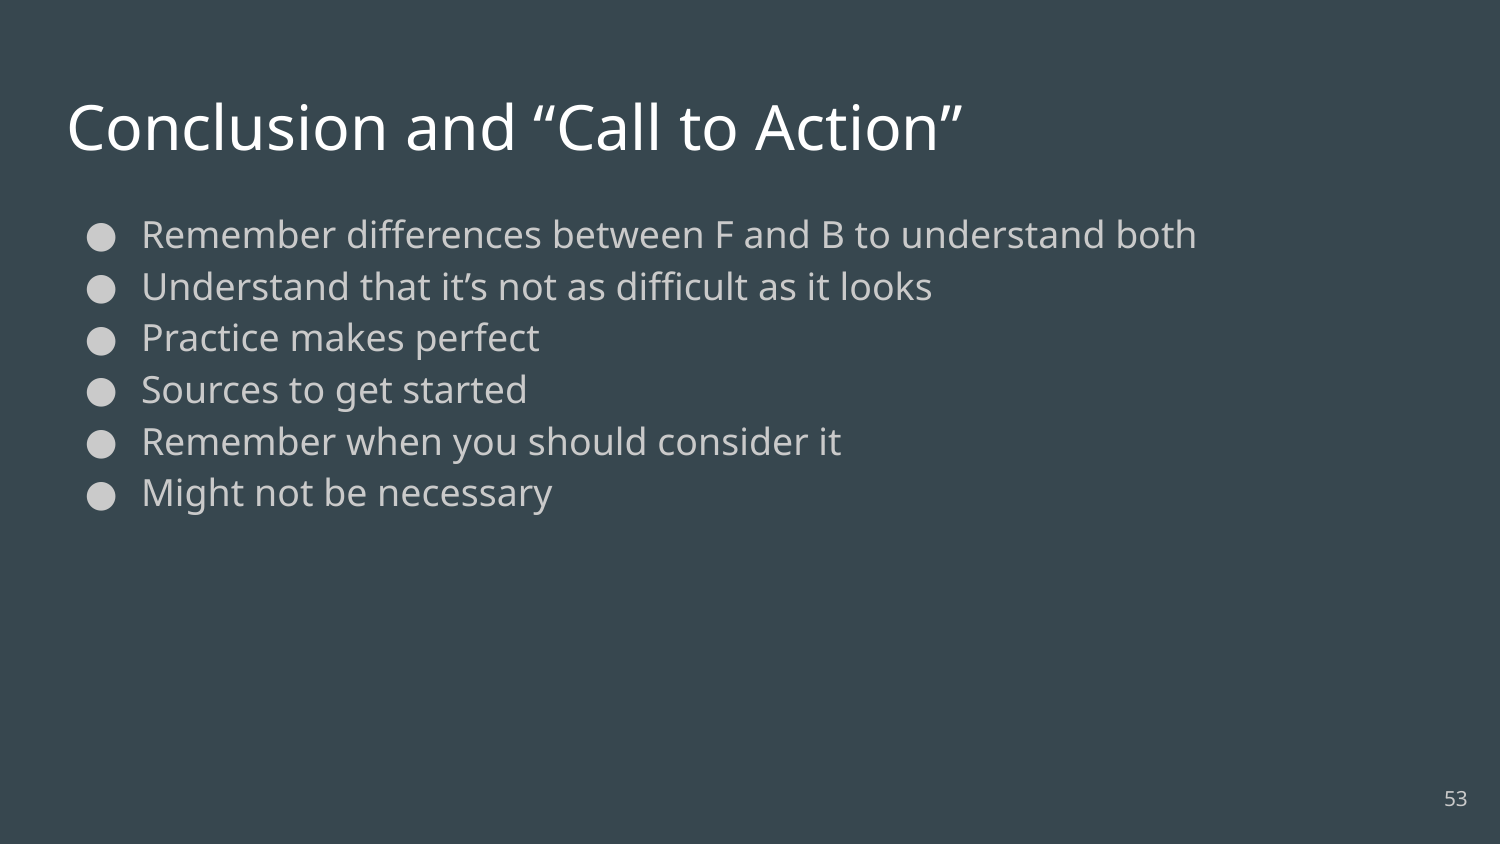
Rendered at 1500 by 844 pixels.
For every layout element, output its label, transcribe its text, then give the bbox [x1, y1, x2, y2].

list Remember differences between F and B to understand both Understand that it’s not as difficult as it looks Practice makes perfect Sources to get started Remember when you should consider it Might not be necessary [51, 189, 1449, 750]
slide_number ‹#› [1392, 767, 1483, 833]
title Conclusion and “Call to Action” [51, 72, 1449, 167]
